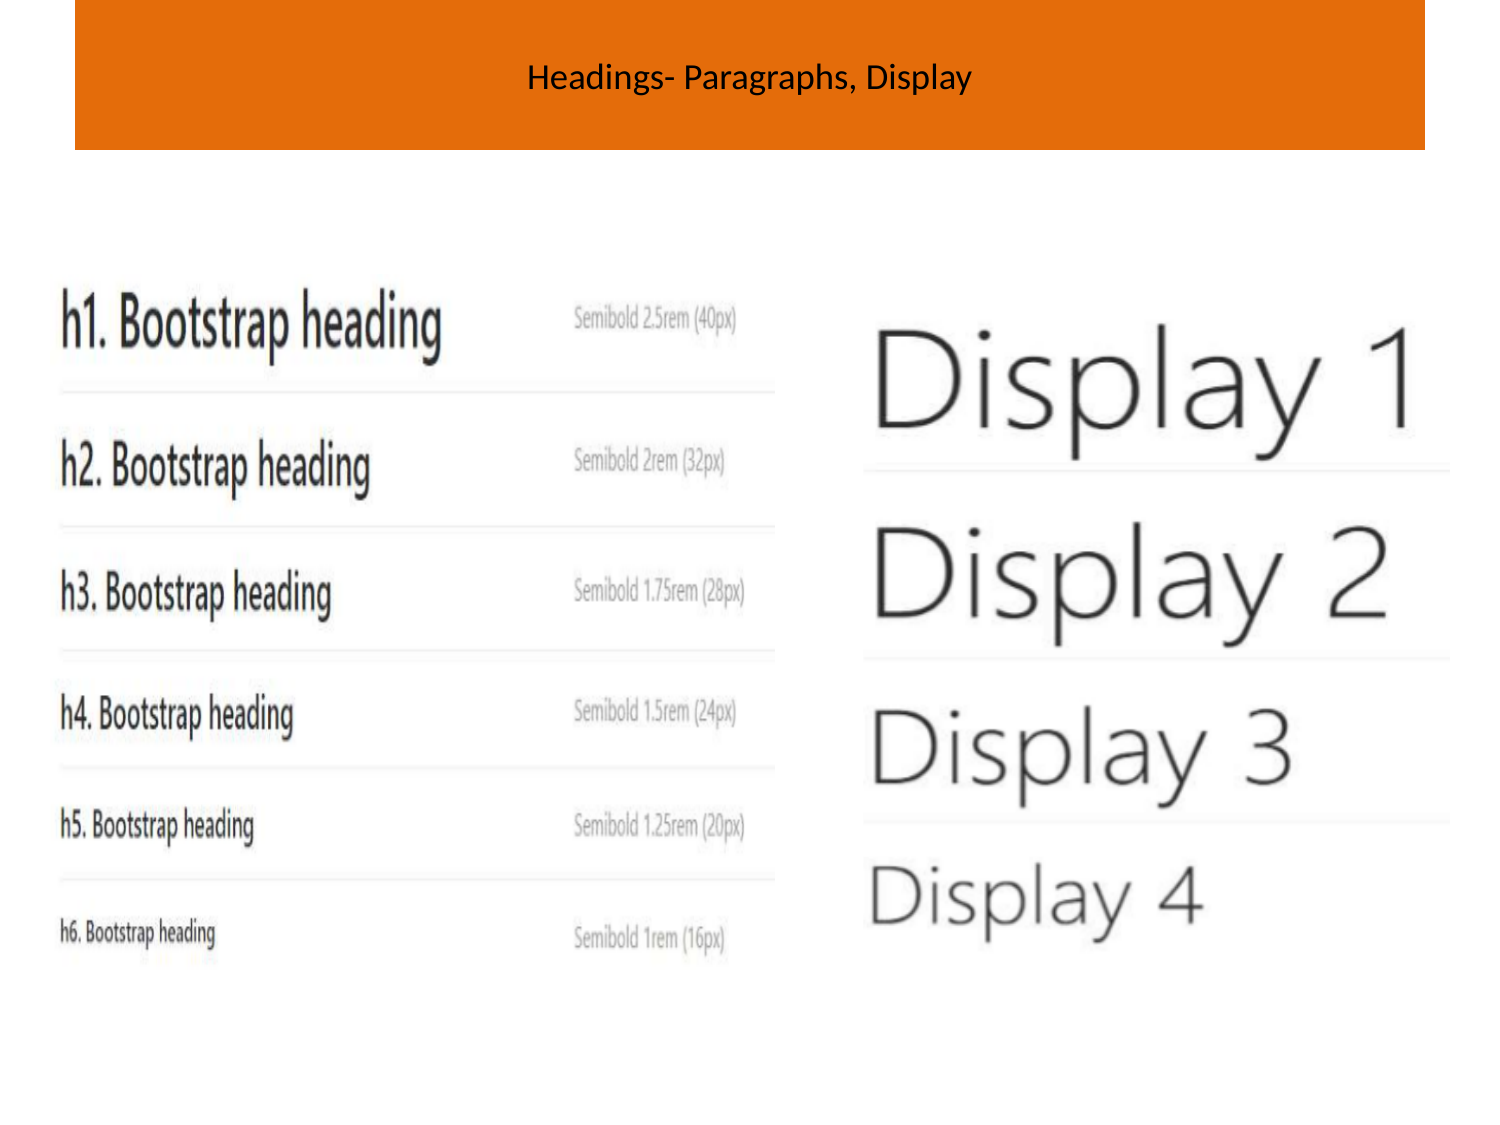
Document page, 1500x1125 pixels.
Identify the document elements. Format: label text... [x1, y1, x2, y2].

title Headings- Paragraphs, Display [75, 0, 1425, 150]
picture [862, 274, 1451, 963]
picture [49, 274, 776, 988]
